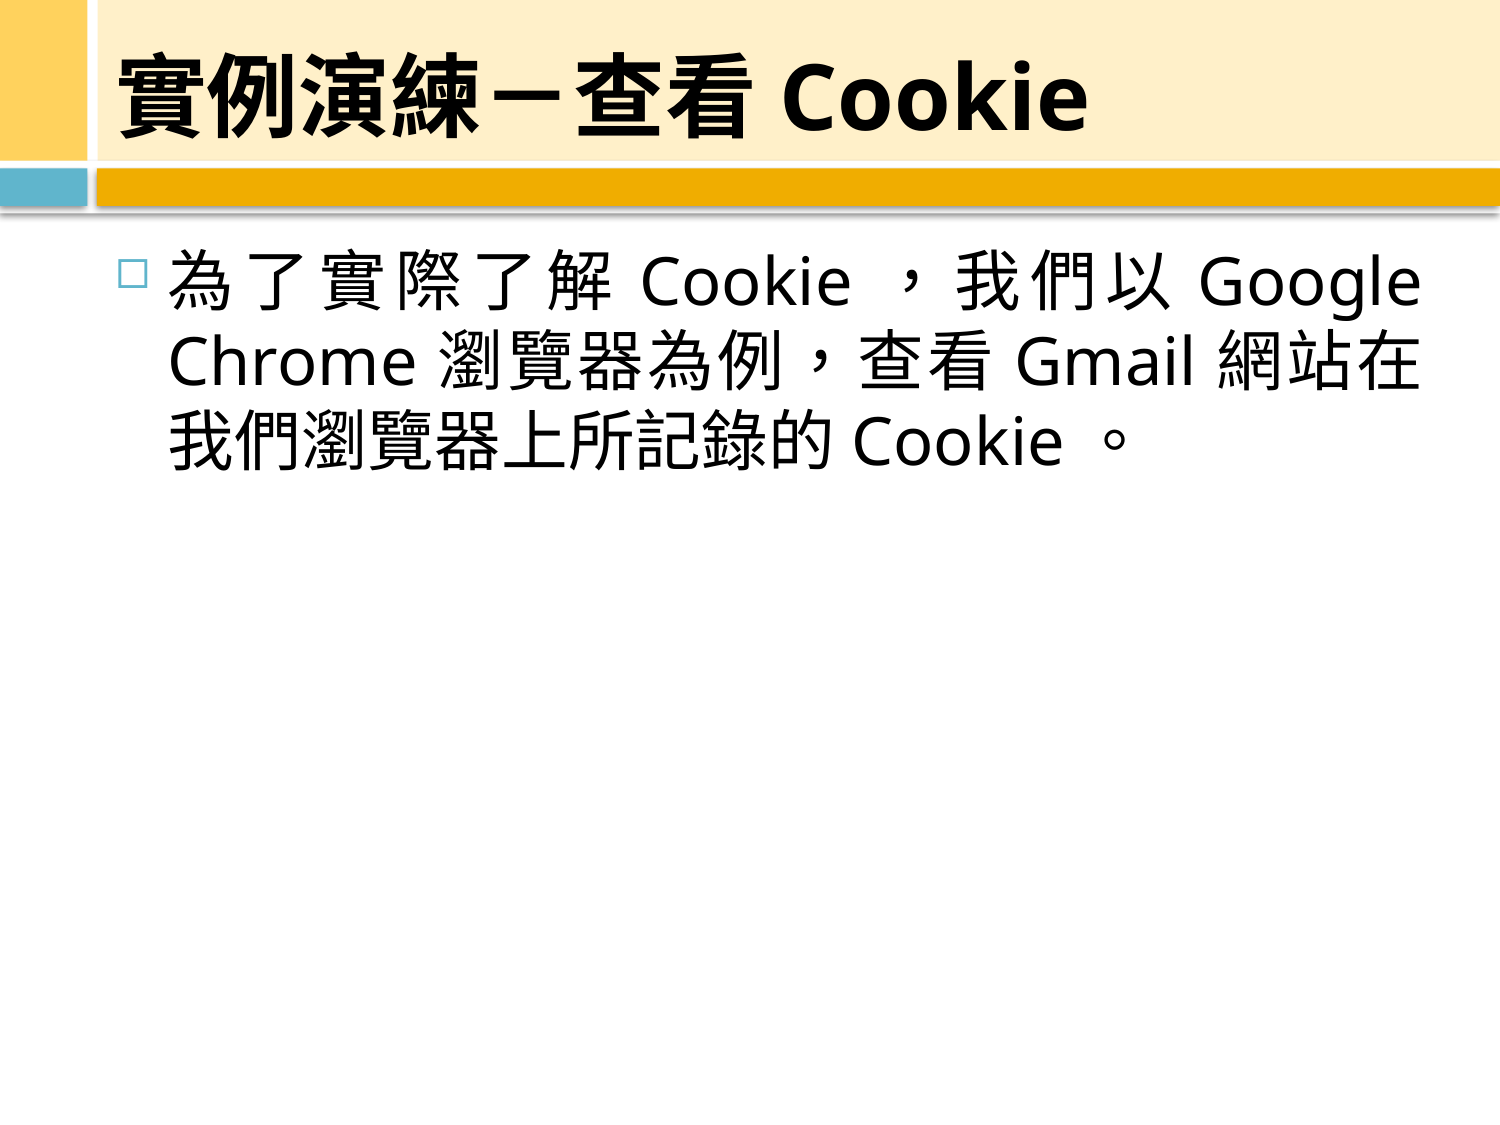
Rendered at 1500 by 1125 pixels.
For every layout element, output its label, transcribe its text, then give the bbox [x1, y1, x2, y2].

title 實例演練－查看Cookie [100, 26, 1438, 161]
list 為了實際了解Cookie，我們以Google Chrome瀏覽器為例，查看Gmail網站在我們瀏覽器上所記錄的Cookie。 [100, 231, 1438, 1024]
